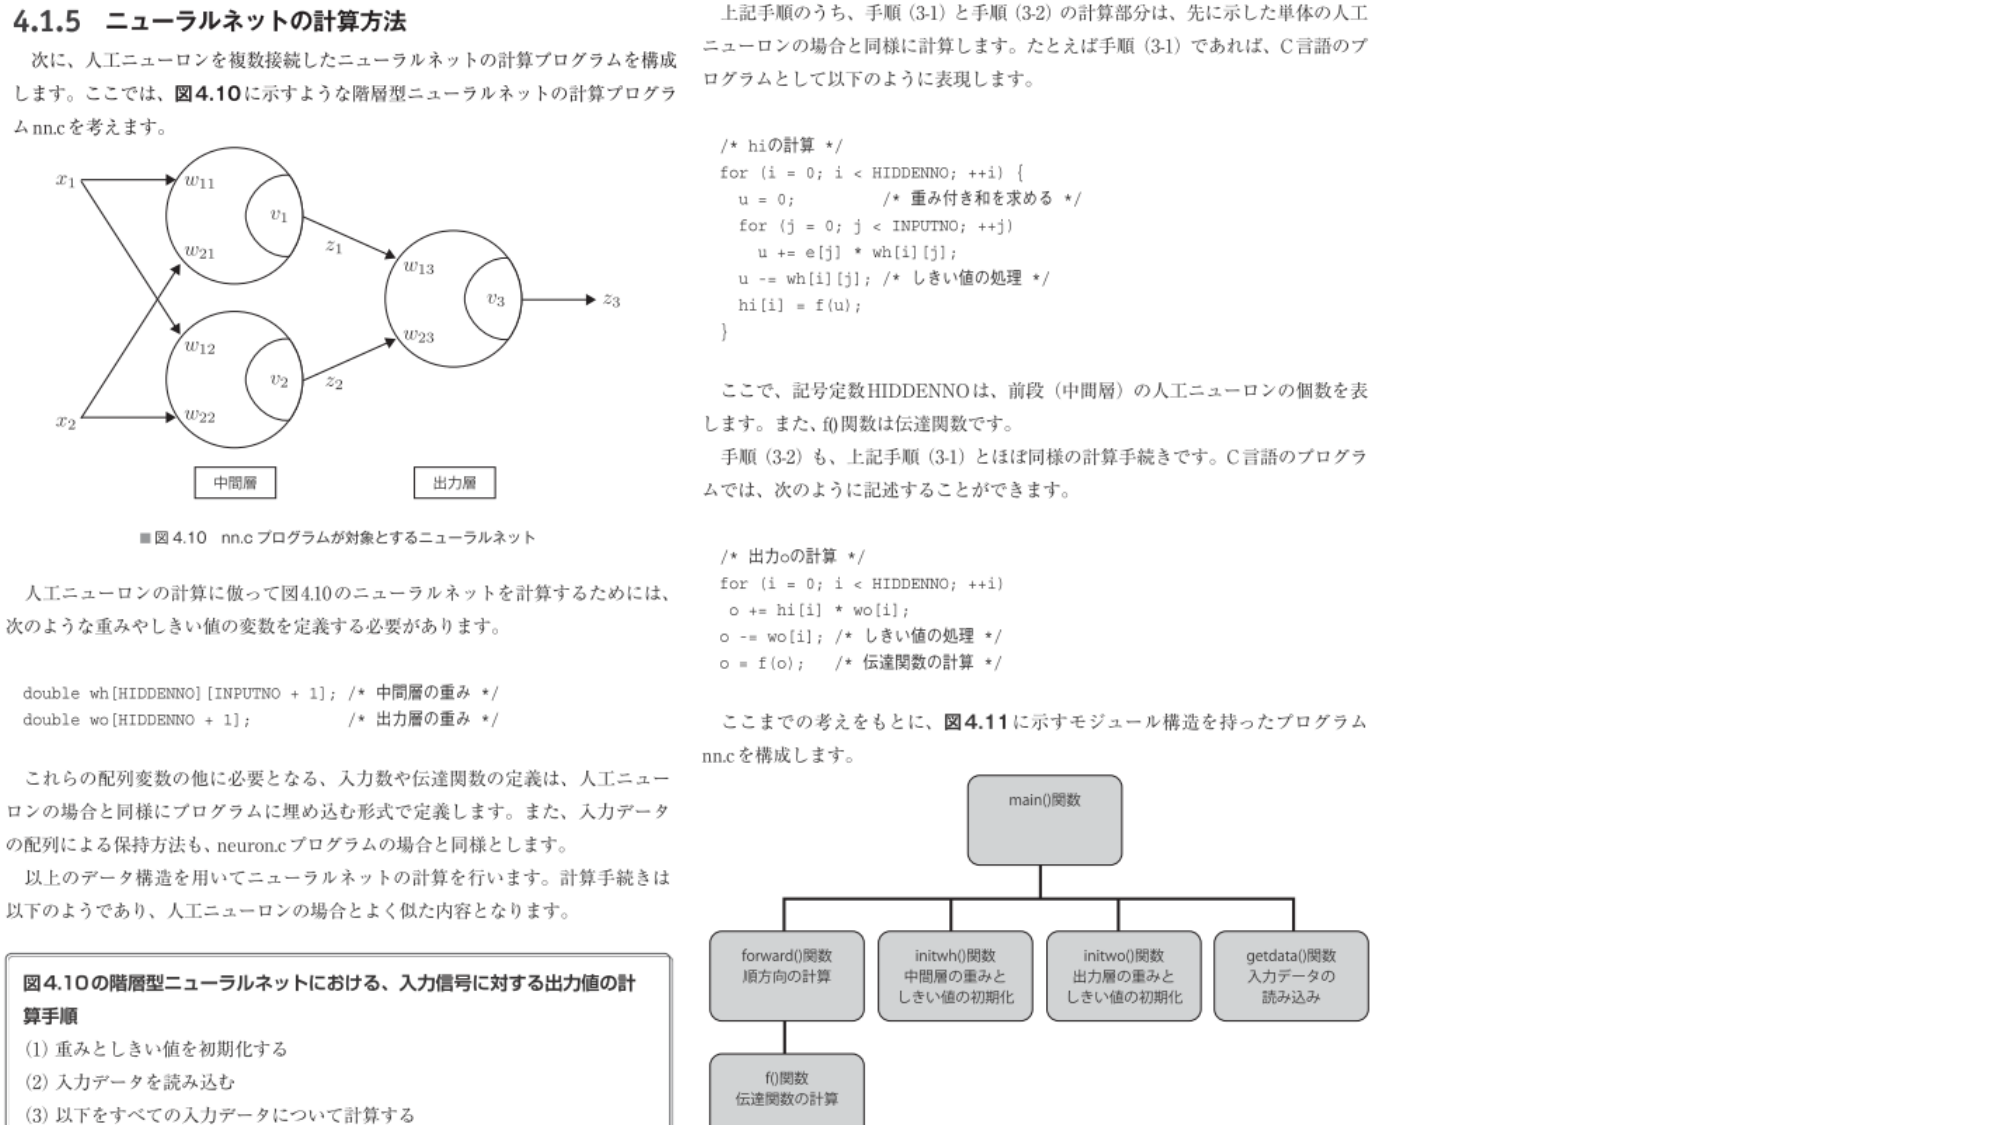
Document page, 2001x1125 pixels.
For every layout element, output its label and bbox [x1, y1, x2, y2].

picture [0, 0, 679, 1125]
picture [698, 0, 1378, 1125]
